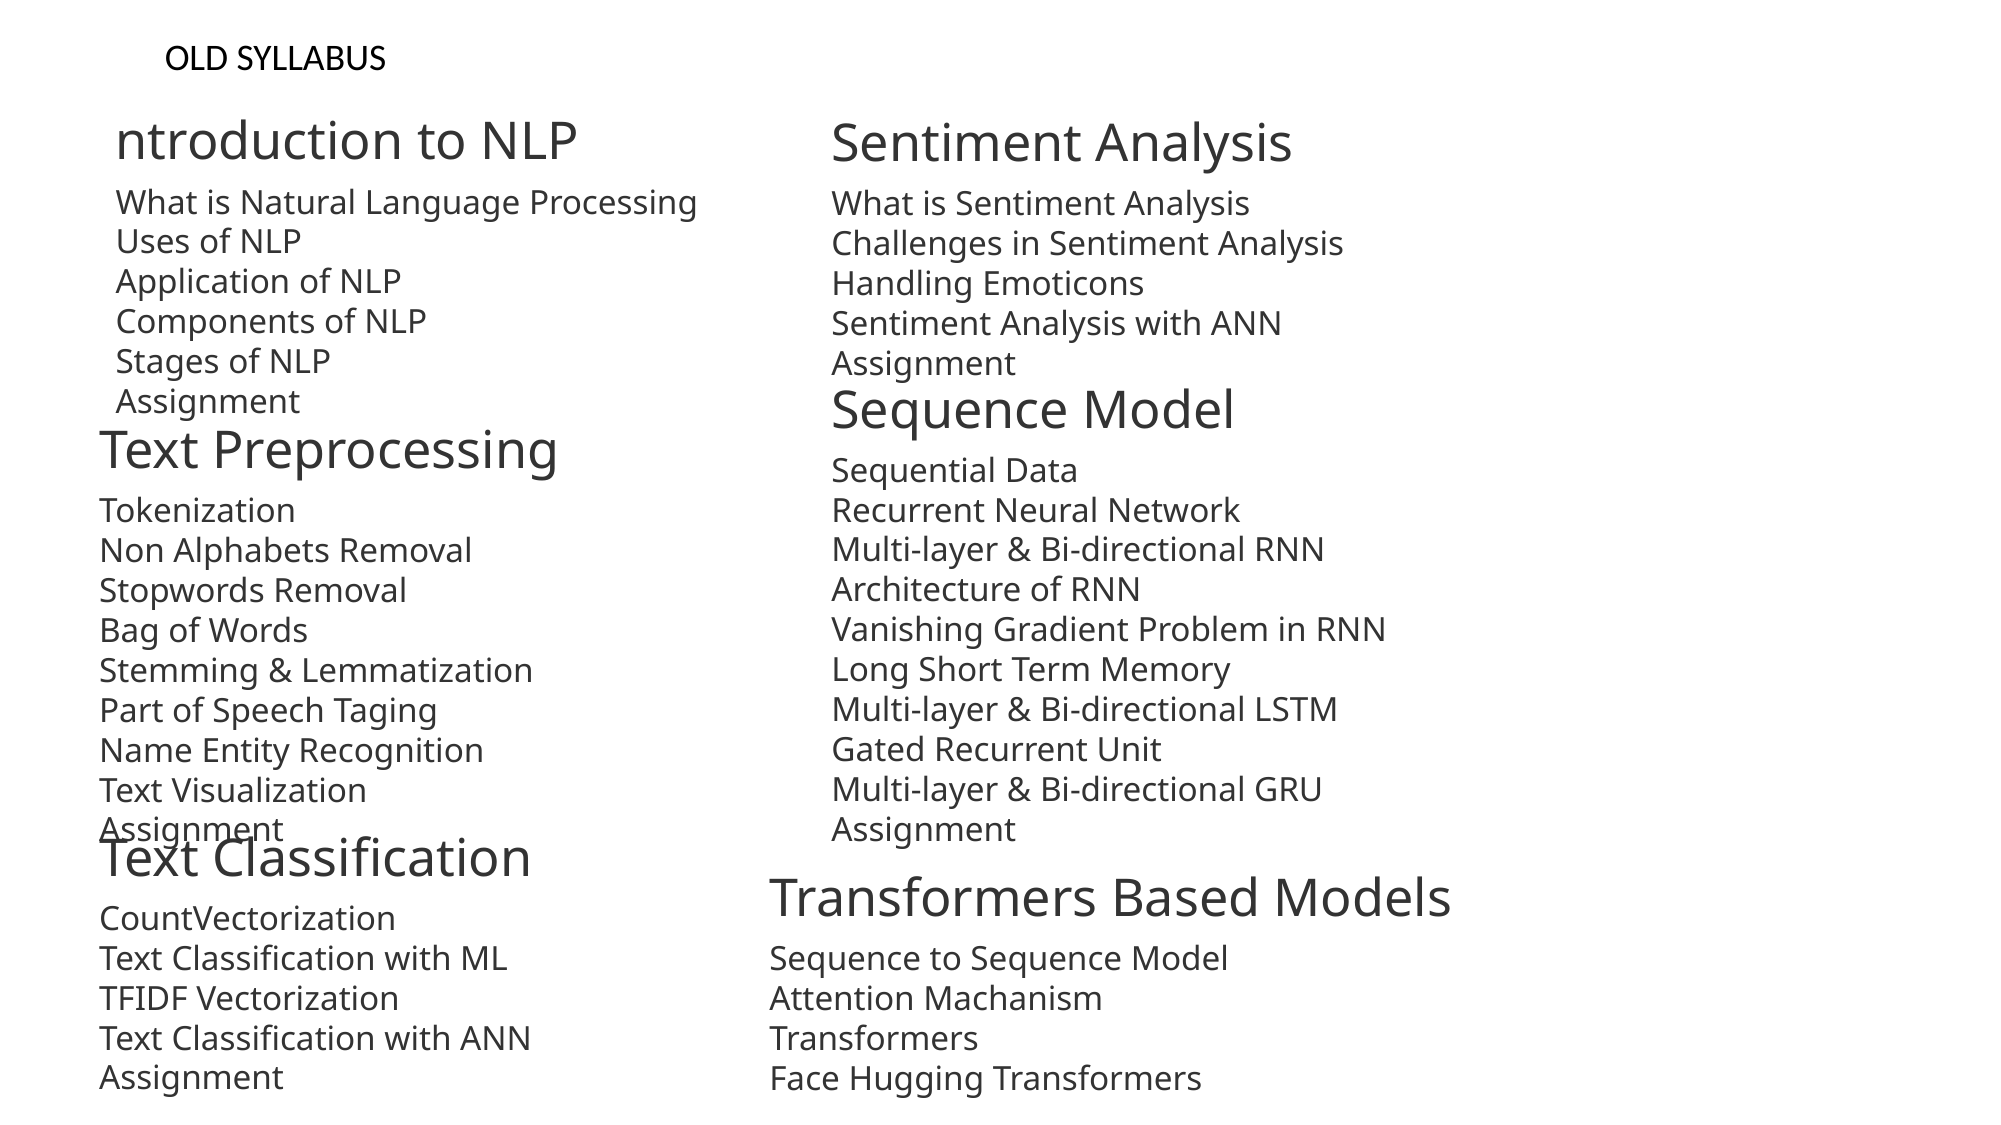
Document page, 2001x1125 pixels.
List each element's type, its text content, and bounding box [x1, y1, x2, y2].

text_box ntroduction to NLP What is Natural Language Processing Uses of NLP Application of NLP Components of NLP Stages of NLP Assignment [100, 100, 935, 409]
text_box Transformers Based Models Sequence to Sequence Model Attention Machanism Transformers Face Hugging Transformers [754, 857, 1588, 1105]
text_box Text Classification CountVectorization Text Classification with ML TFIDF Vectorization Text Classification with ANN Assignment [84, 816, 918, 1104]
text_box Sentiment Analysis What is Sentiment Analysis Challenges in Sentiment Analysis Handling Emoticons Sentiment Analysis with ANN Assignment [816, 102, 1651, 368]
text_box OLD SYLLABUS [150, 25, 817, 86]
text_box Sequence Model Sequential Data Recurrent Neural Network Multi-layer & Bi-directional RNN Architecture of RNN Vanishing Gradient Problem in RNN Long Short Term Memory Multi-layer & Bi-directional LSTM Gated Recurrent Unit Multi-layer & Bi-directional GRU Assignment [816, 368, 1651, 856]
text_box Text Preprocessing Tokenization Non Alphabets Removal Stopwords Removal Bag of Words Stemming & Lemmatization Part of Speech Taging Name Entity Recognition Text Visualization Assignment [84, 409, 816, 816]
